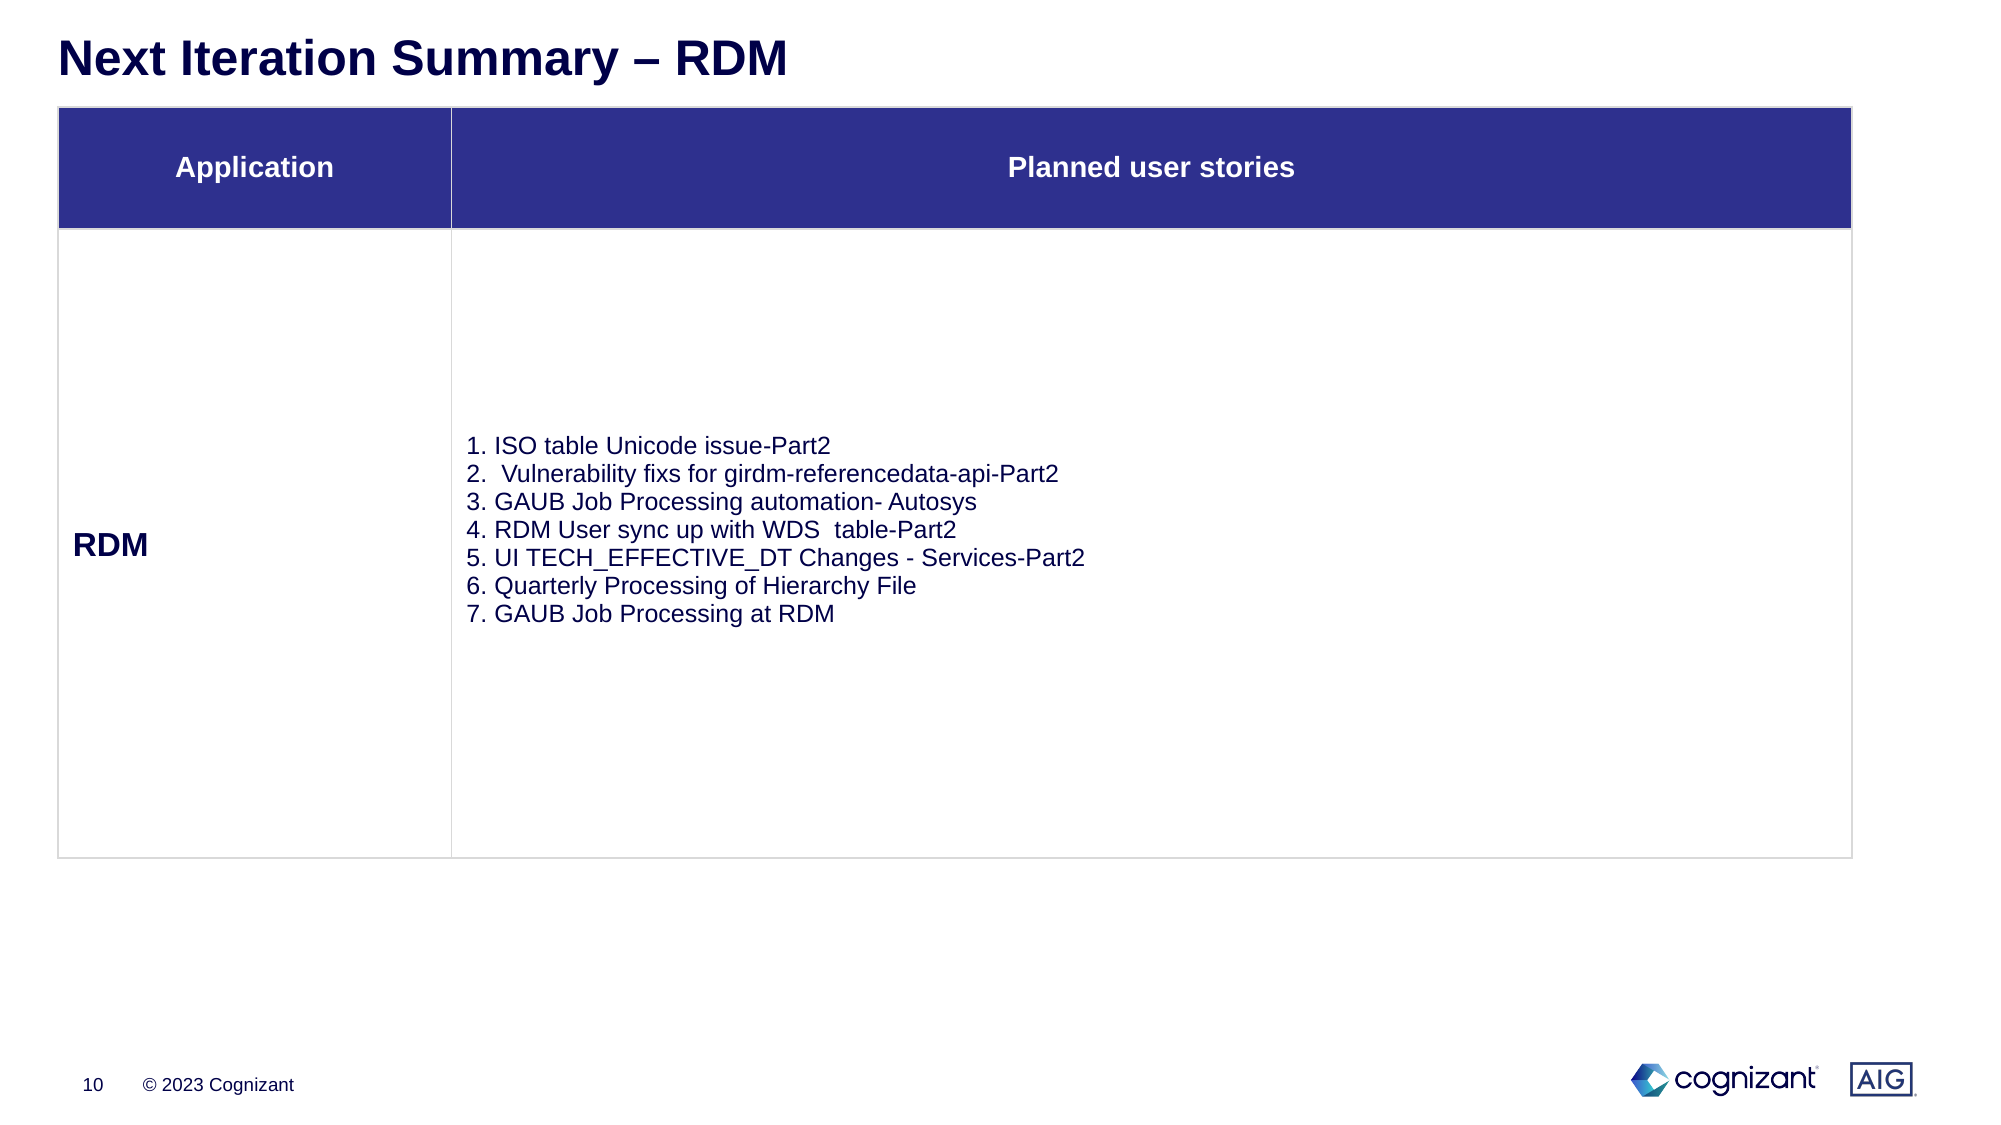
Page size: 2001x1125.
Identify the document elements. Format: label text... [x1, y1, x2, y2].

picture [1614, 1047, 1832, 1113]
table_cell 1. ISO table Unicode issue-Part2 2. Vulnerability fixs for girdm-referencedata-api-Part2 3. GAUB Job Processing automation- Autosys 4. RDM User sync up with WDS table-Part2 5. UI TECH_EFFECTIVE_DT Changes - Services-Part2 6. Quarterly Processing of Hierarchy File 7. GAUB Job Processing at RDM [452, 230, 1851, 857]
picture [1850, 1062, 1917, 1097]
table_header Application [59, 108, 451, 228]
title Next Iteration Summary – RDM [57, 25, 1891, 91]
table_cell RDM [59, 230, 451, 857]
table_header Planned user stories [452, 108, 1851, 228]
